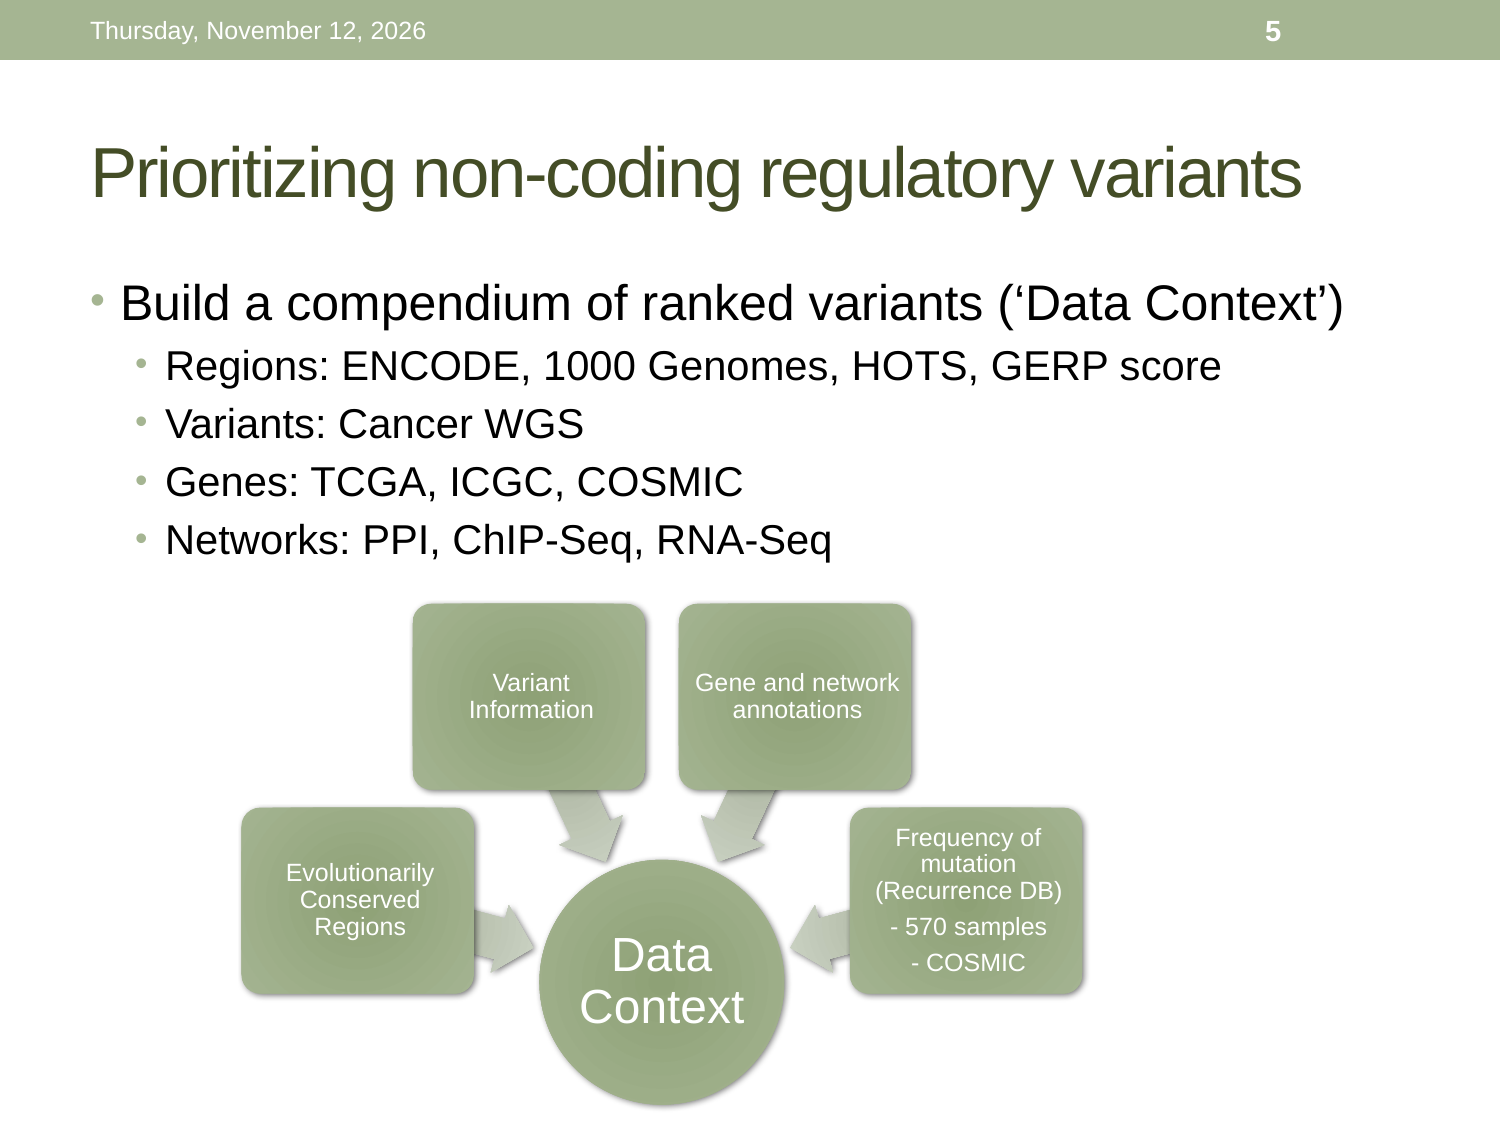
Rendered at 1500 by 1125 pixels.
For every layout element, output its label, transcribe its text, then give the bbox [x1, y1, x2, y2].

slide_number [75, 3, 550, 57]
title Prioritizing non-coding regulatory variants [75, 87, 1425, 250]
list Build a compendium of ranked variants (‘Data Context’) Regions: ENCODE, 1000 Genomes, HOTS, GERP score Variants: Cancer WGS Genes: TCGA, ICGC, COSMIC Networks: PPI, ChIP-Seq, RNA-Seq [75, 262, 1425, 1063]
slide_number 5 [1250, 3, 1425, 57]
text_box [178, 603, 1146, 1105]
